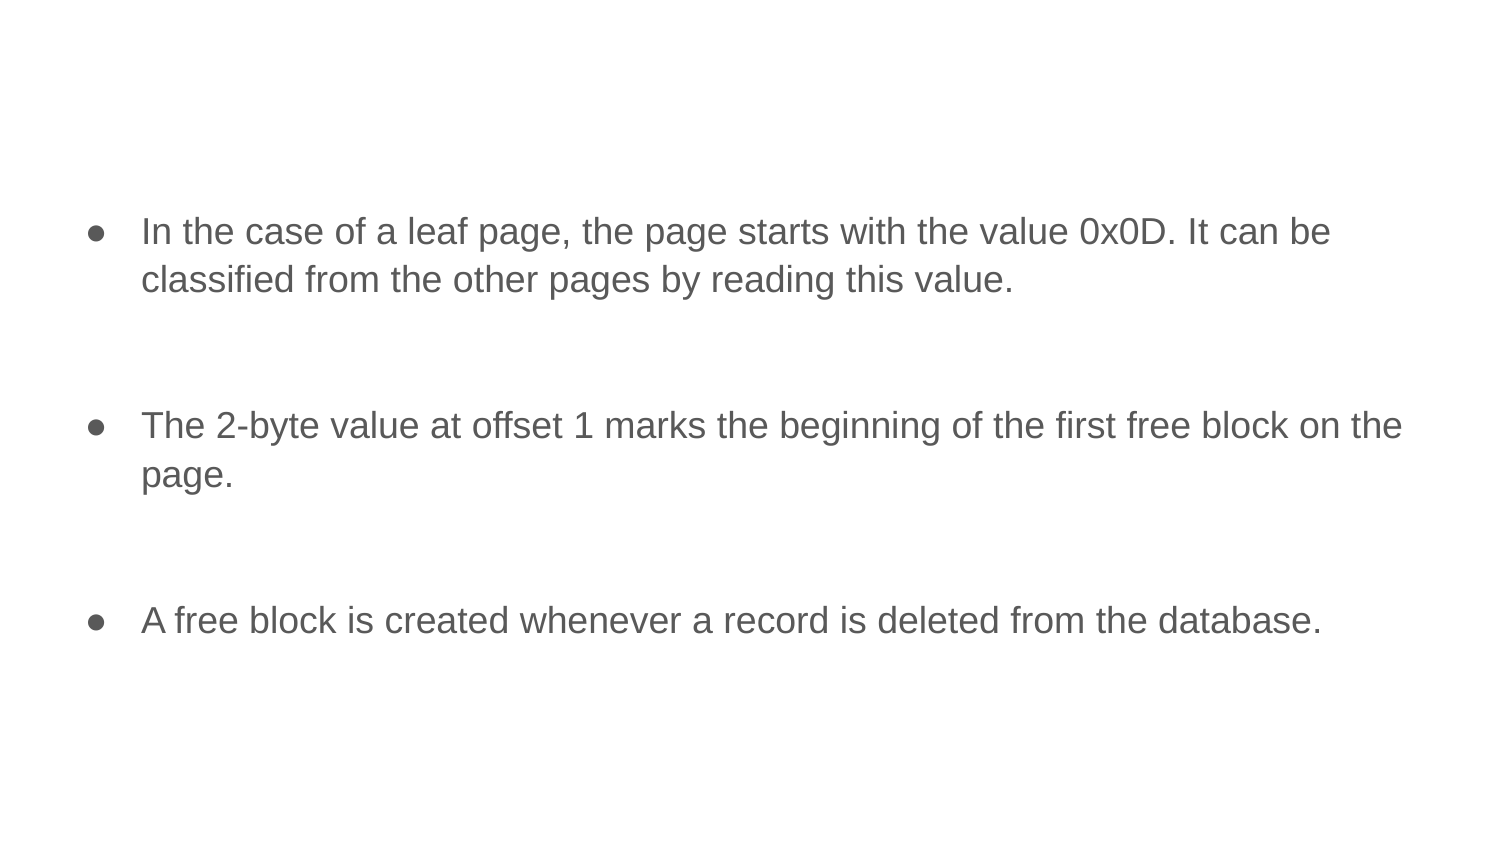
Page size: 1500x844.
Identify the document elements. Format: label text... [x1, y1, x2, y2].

list In the case of a leaf page, the page starts with the value 0x0D. It can be classified from the other pages by reading this value. The 2-byte value at offset 1 marks the beginning of the first free block on the page. A free block is created whenever a record is deleted from the database. [51, 189, 1449, 750]
